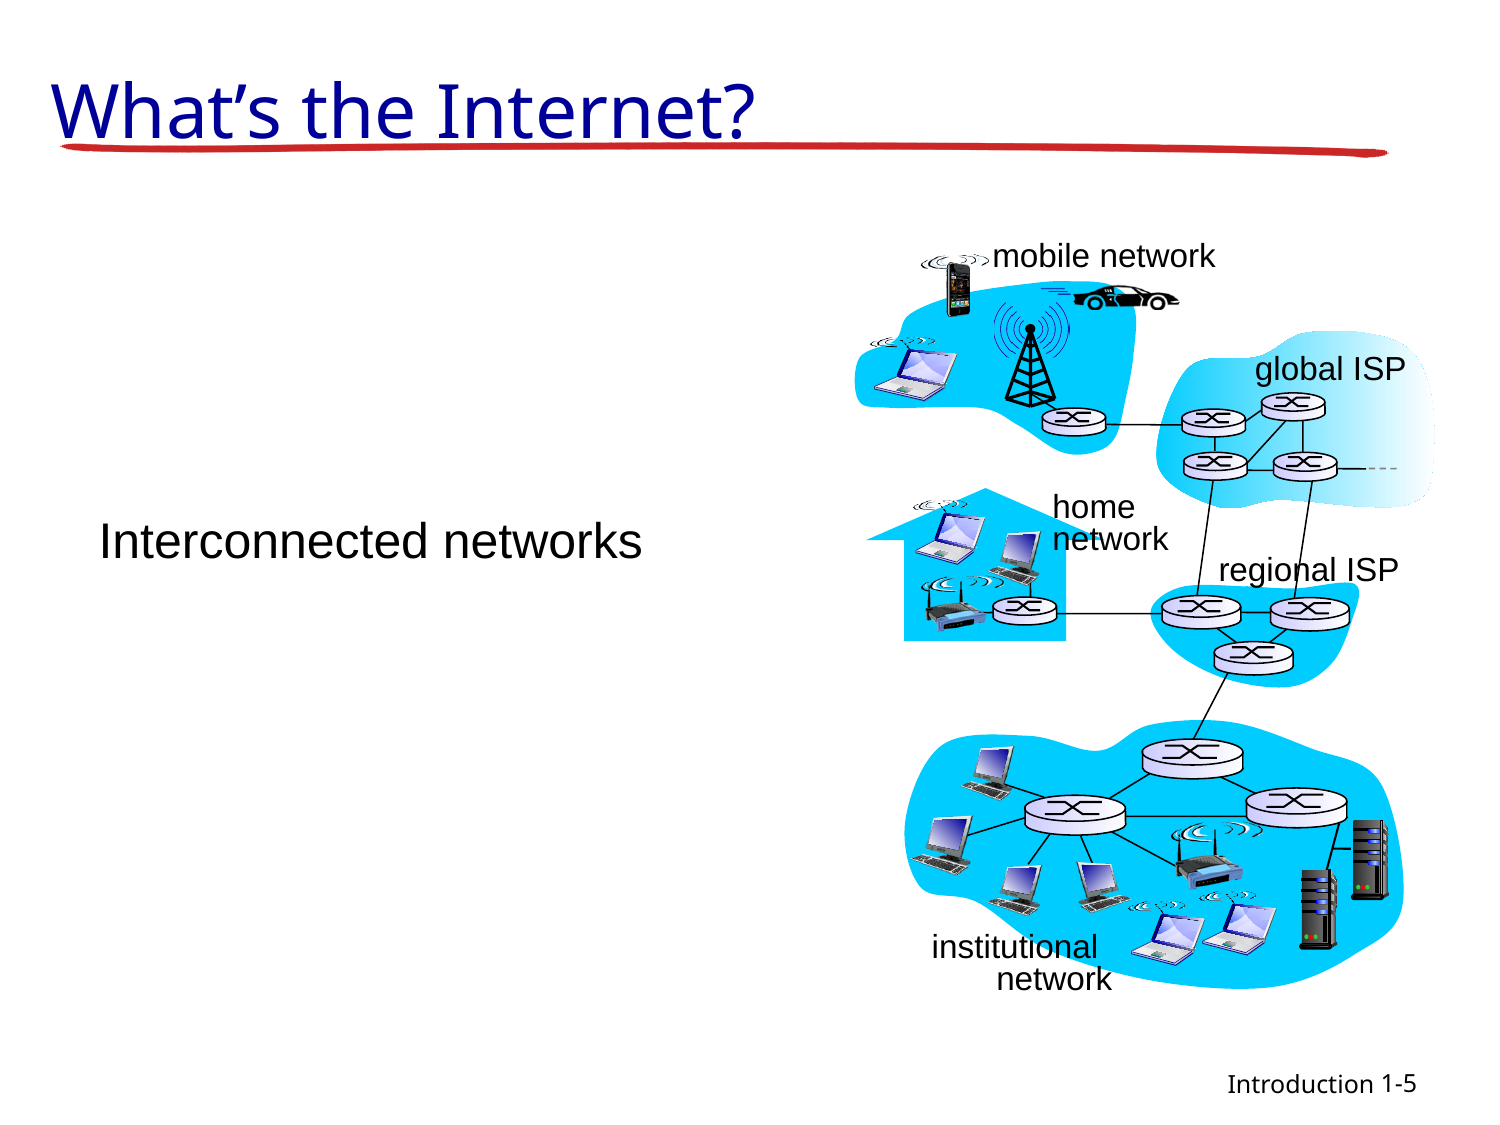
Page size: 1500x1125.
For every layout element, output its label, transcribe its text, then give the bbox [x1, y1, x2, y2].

slide_number 1-5 [1365, 1059, 1477, 1106]
picture [53, 138, 1405, 163]
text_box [853, 226, 1437, 1006]
text_box Interconnected networks [83, 500, 659, 576]
footer Introduction [914, 1060, 1391, 1109]
title What’s the Internet? [34, 30, 1411, 186]
